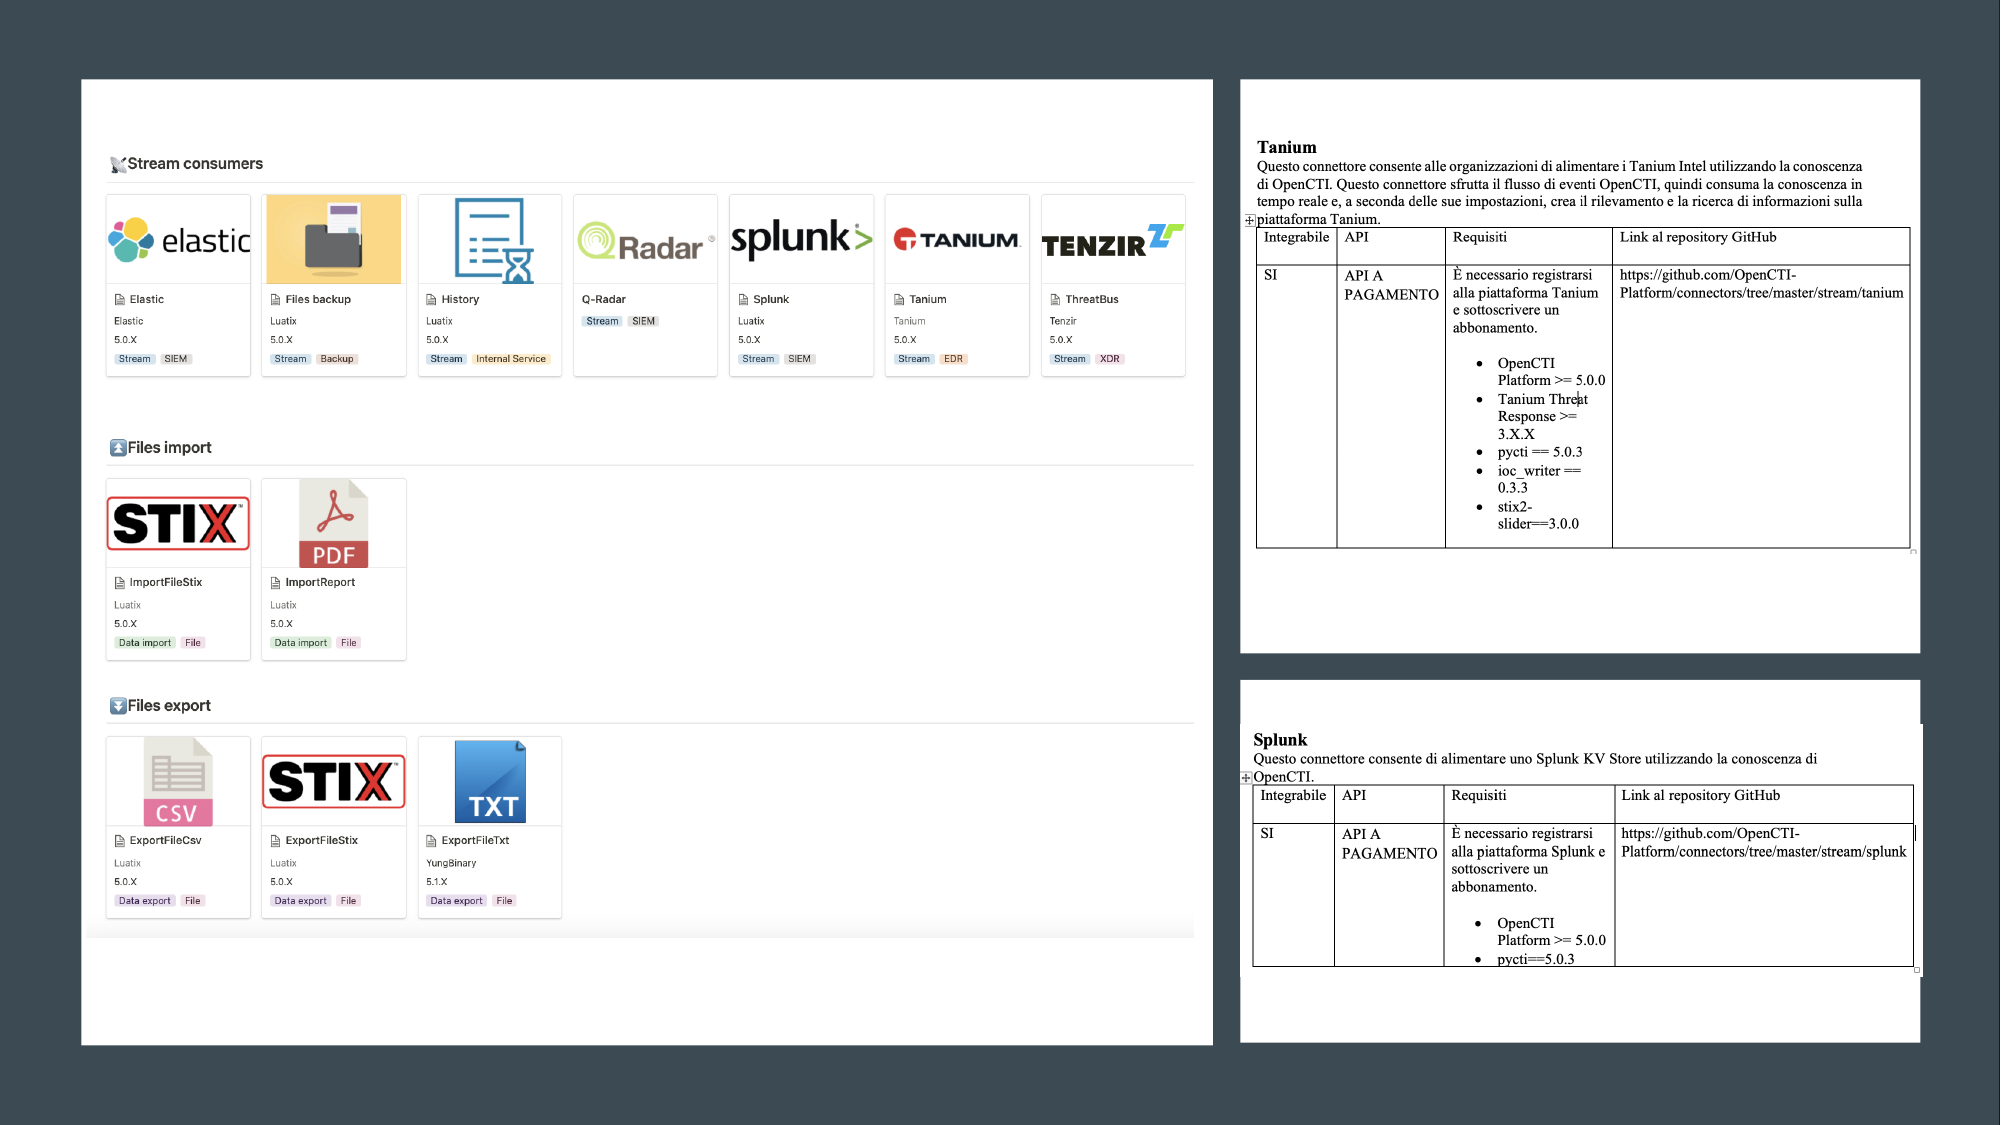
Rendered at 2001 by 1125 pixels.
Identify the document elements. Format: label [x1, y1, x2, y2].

text_box [1239, 78, 1922, 655]
picture [1240, 723, 1923, 977]
text_box [0, 0, 2000, 1125]
picture [86, 151, 1194, 939]
text_box [1239, 679, 1922, 1044]
picture [1245, 134, 1919, 555]
text_box [80, 78, 1214, 1047]
